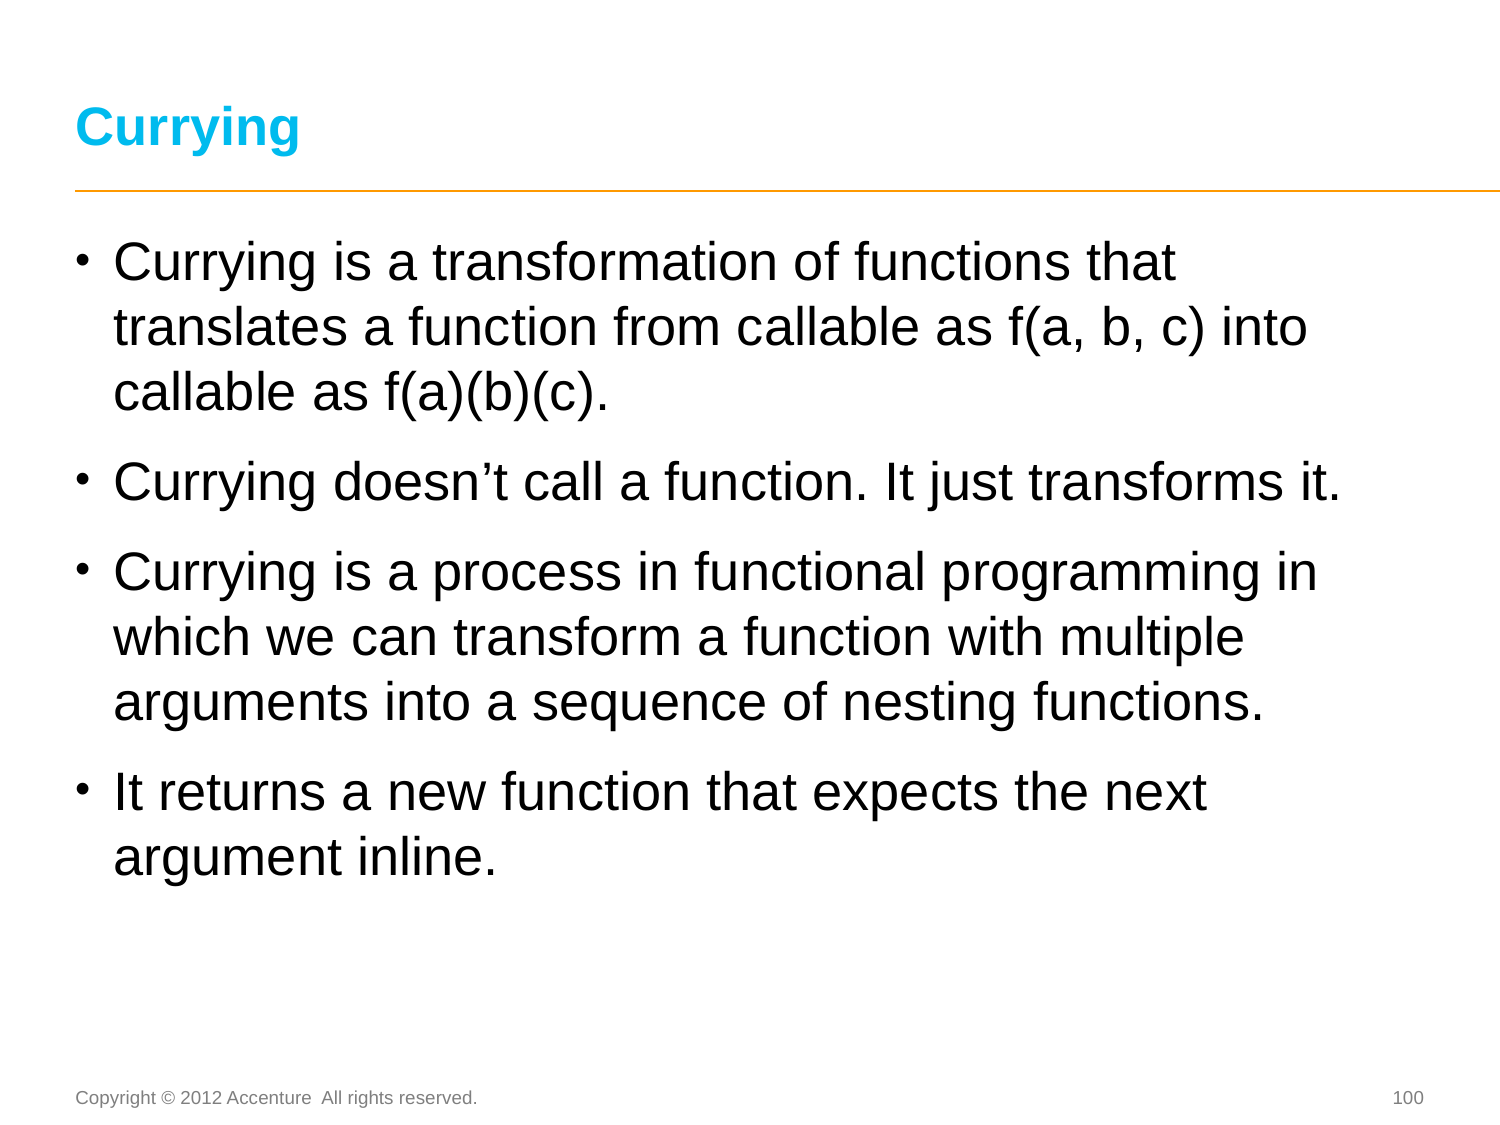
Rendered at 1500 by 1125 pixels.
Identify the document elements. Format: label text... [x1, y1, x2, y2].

title Currying [75, 27, 1422, 157]
list Currying is a transformation of functions that translates a function from callable as f(a, b, c) into callable as f(a)(b)(c). Currying doesn’t call a function. It just transforms it. Currying is a process in functional programming in which we can transform a function with multiple arguments into a sequence of nesting functions. It returns a new function that expects the next argument inline. [75, 226, 1425, 1018]
